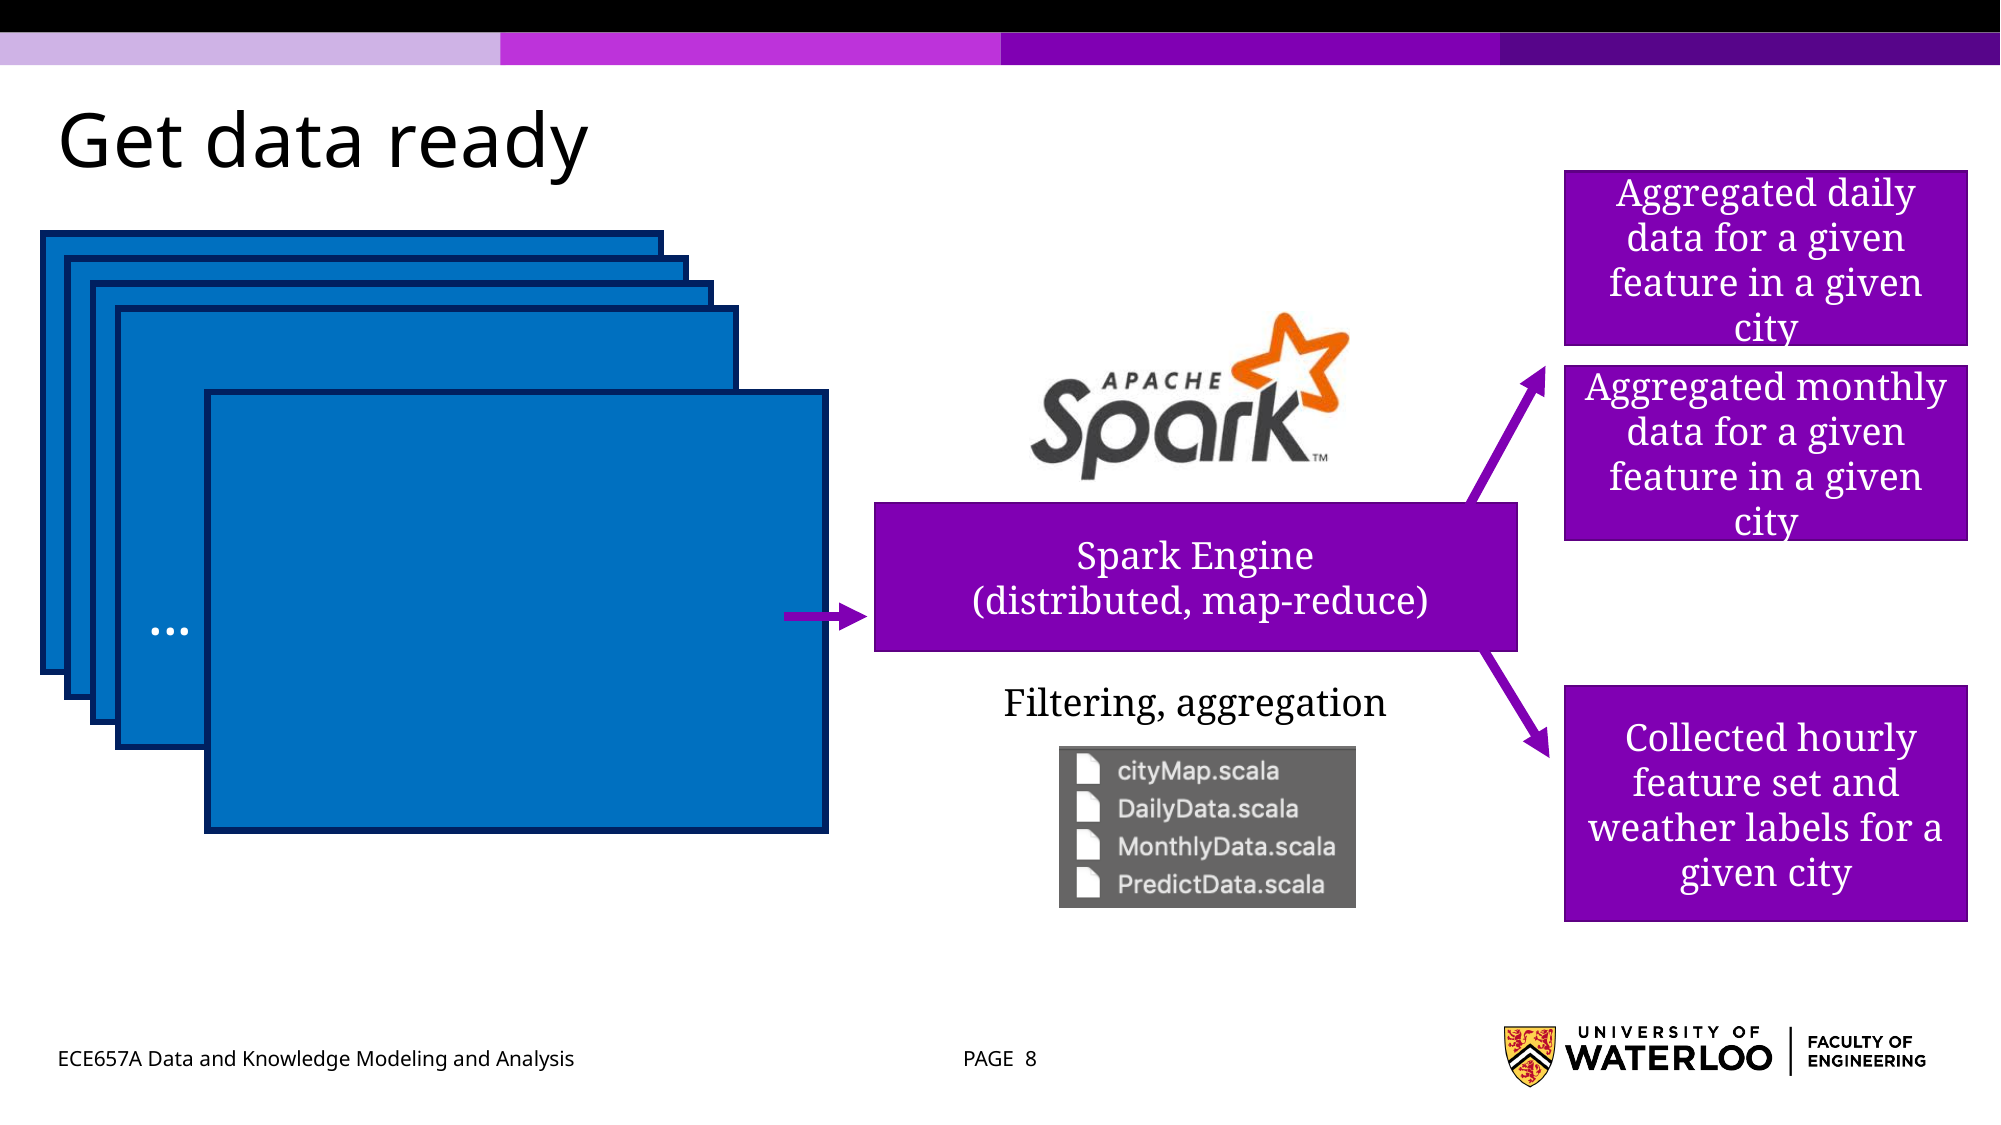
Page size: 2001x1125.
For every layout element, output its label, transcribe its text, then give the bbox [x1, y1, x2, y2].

slide_number PAGE 8 [916, 1039, 1084, 1081]
title Get data ready [42, 71, 1941, 219]
footer ECE657A Data and Knowledge Modeling and Analysis [42, 1039, 900, 1081]
text_box Aggregated monthly data for a given feature in a given city [1564, 365, 1968, 541]
text_box ... [134, 569, 208, 654]
text_box [117, 308, 737, 748]
picture [1059, 746, 1356, 908]
text_box Collected hourly feature set and weather labels for a given city [1564, 685, 1968, 922]
text_box Aggregated daily data for a given feature in a given city [1564, 170, 1968, 346]
text_box [206, 391, 827, 832]
text_box [67, 258, 687, 698]
text_box Spark Engine (distributed, map-reduce) [874, 502, 1518, 652]
text_box [92, 282, 712, 723]
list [1029, 311, 1350, 483]
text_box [1450, 365, 1546, 540]
text_box [42, 233, 662, 673]
picture [1446, 982, 1982, 1125]
text_box Filtering, aggregation [988, 671, 1403, 731]
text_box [1460, 611, 1550, 759]
